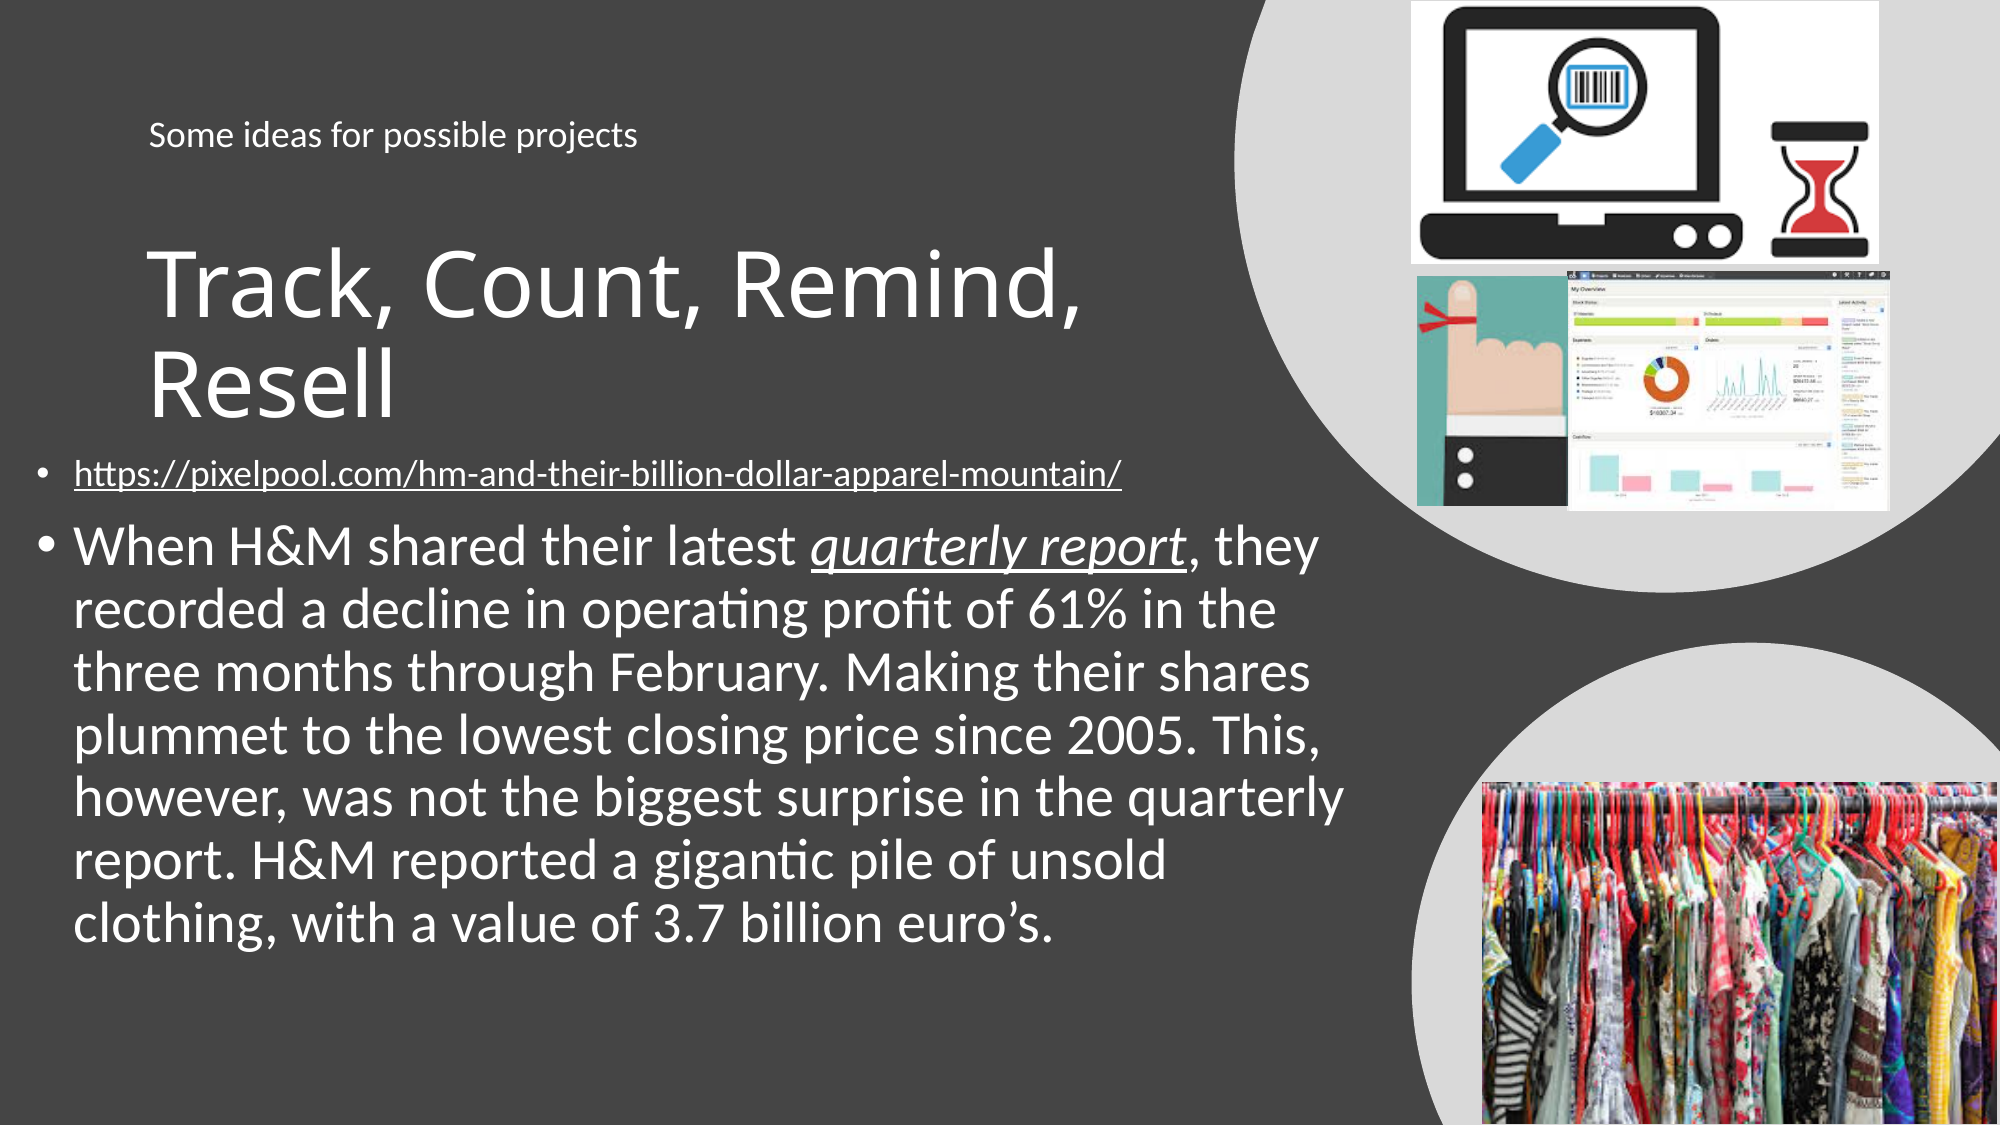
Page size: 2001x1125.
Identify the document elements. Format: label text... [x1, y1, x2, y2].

text_box [1410, 641, 2000, 1125]
picture [1482, 782, 1997, 1124]
picture [1417, 271, 1890, 511]
picture [1411, 1, 1879, 264]
text_box Some ideas for possible projects [133, 102, 654, 162]
list https://pixelpool.com/hm-and-their-billion-dollar-apparel-mountain/ When H&M shared their latest quarterly report, they recorded a decline in operating profit of 61% in the three months through February. Making their shares plummet to the lowest closing price since 2005. This, however, was not the biggest surprise in the quarterly report. H&M reported a gigantic pile of unsold clothing, with a value of 3.7 billion euro’s. [21, 446, 1369, 1064]
title Track, Count, Remind, Resell [131, 229, 1235, 446]
text_box [1233, 0, 2000, 594]
